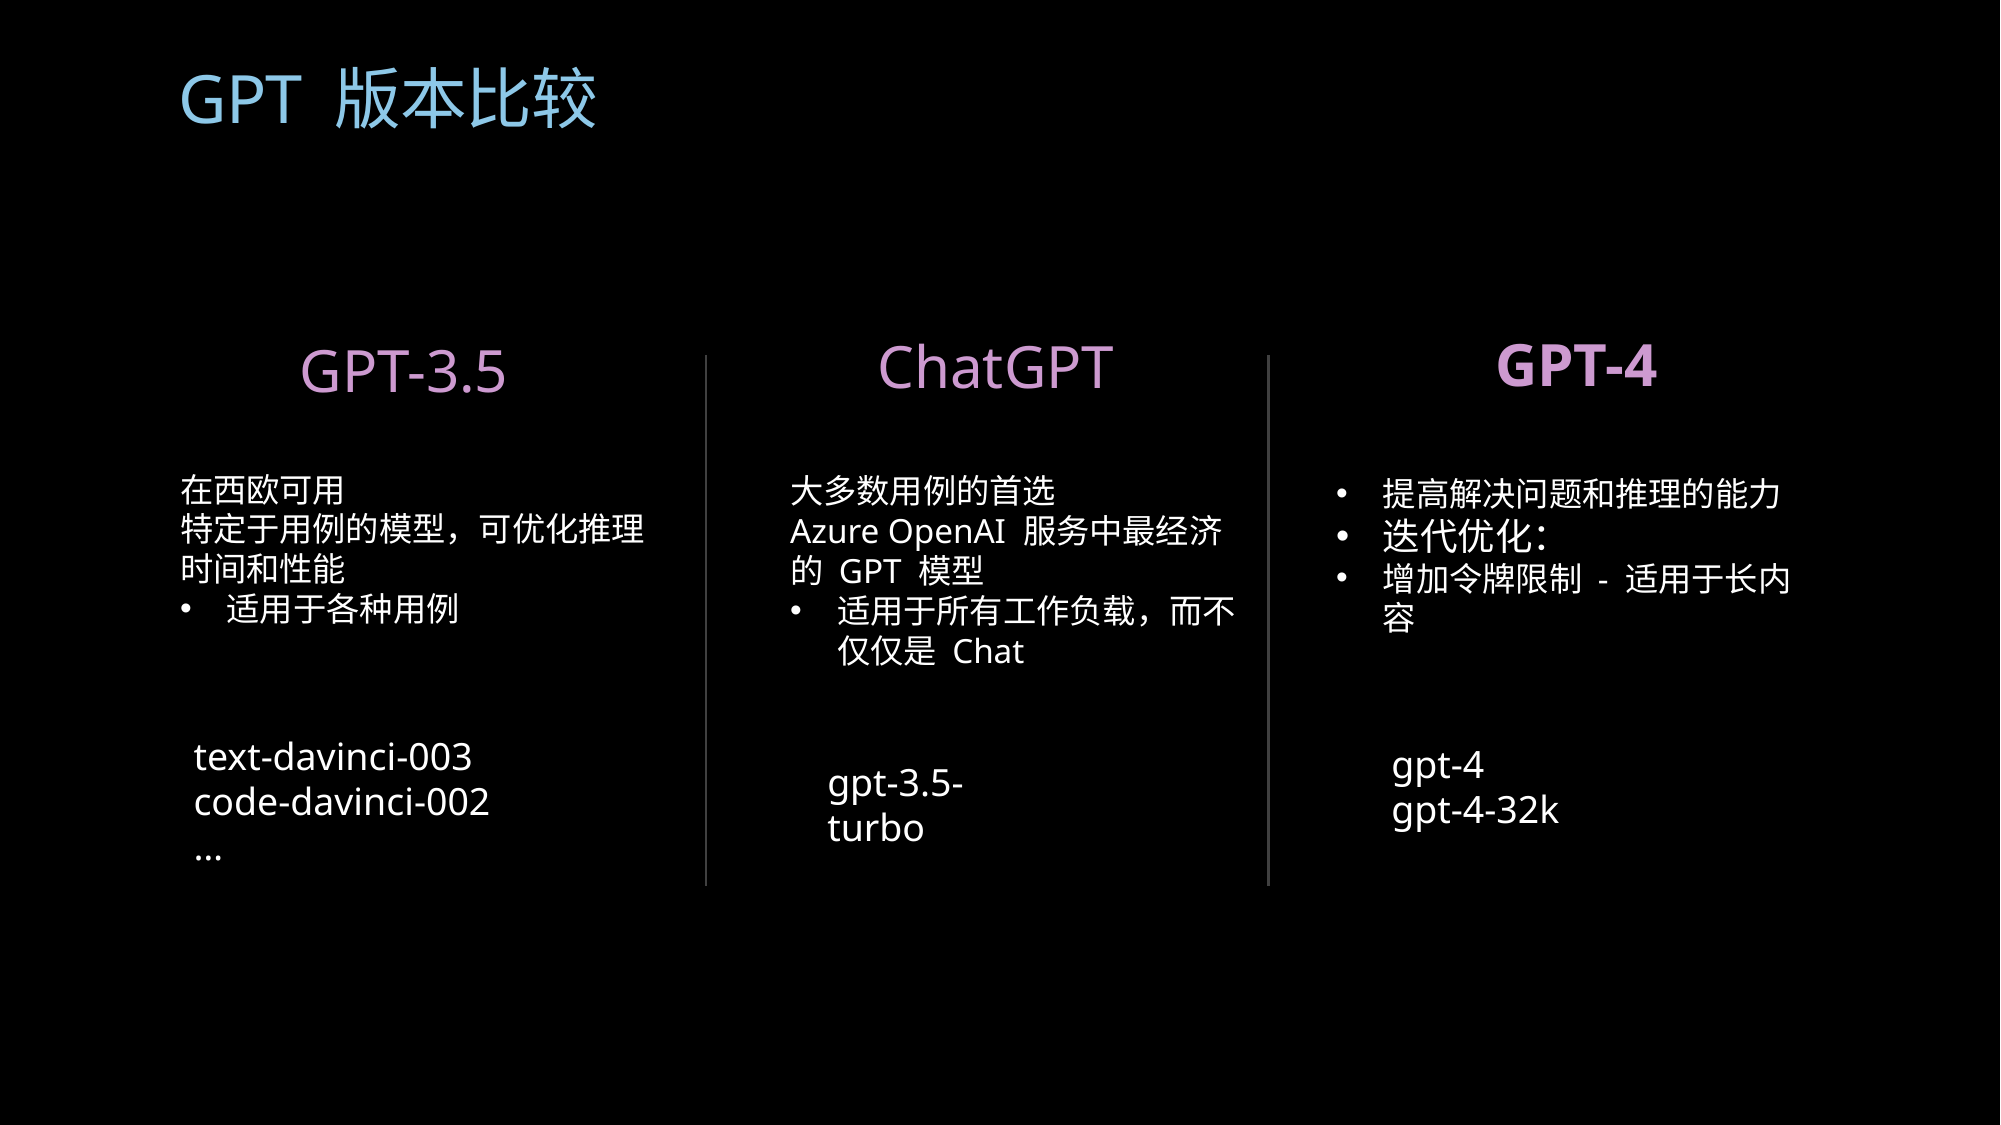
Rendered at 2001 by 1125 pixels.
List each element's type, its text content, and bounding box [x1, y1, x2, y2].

text_box 大多数用例的首选 Azure OpenAI 服务中最经济的 GPT 模型 适用于所有工作负载，而不仅仅是 Chat [761, 409, 1268, 697]
text_box 提高解决问题和推理的能力 迭代优化： 增加令牌限制 - 适用于长内容 [1300, 323, 1848, 748]
text_box text-davinci-003 code-davinci-002 … [178, 725, 510, 876]
text_box GPT-3.5 [292, 327, 531, 412]
text_box GPT 版本比较 [178, 65, 1089, 139]
text_box 在西欧可用 特定于用例的模型，可优化推理时间和性能 适用于各种用例 [155, 446, 688, 651]
text_box gpt-4 gpt-4-32k [1376, 733, 1685, 839]
text_box ChatGPT [871, 323, 1135, 409]
text_box gpt-3.5-turbo [812, 751, 1072, 857]
